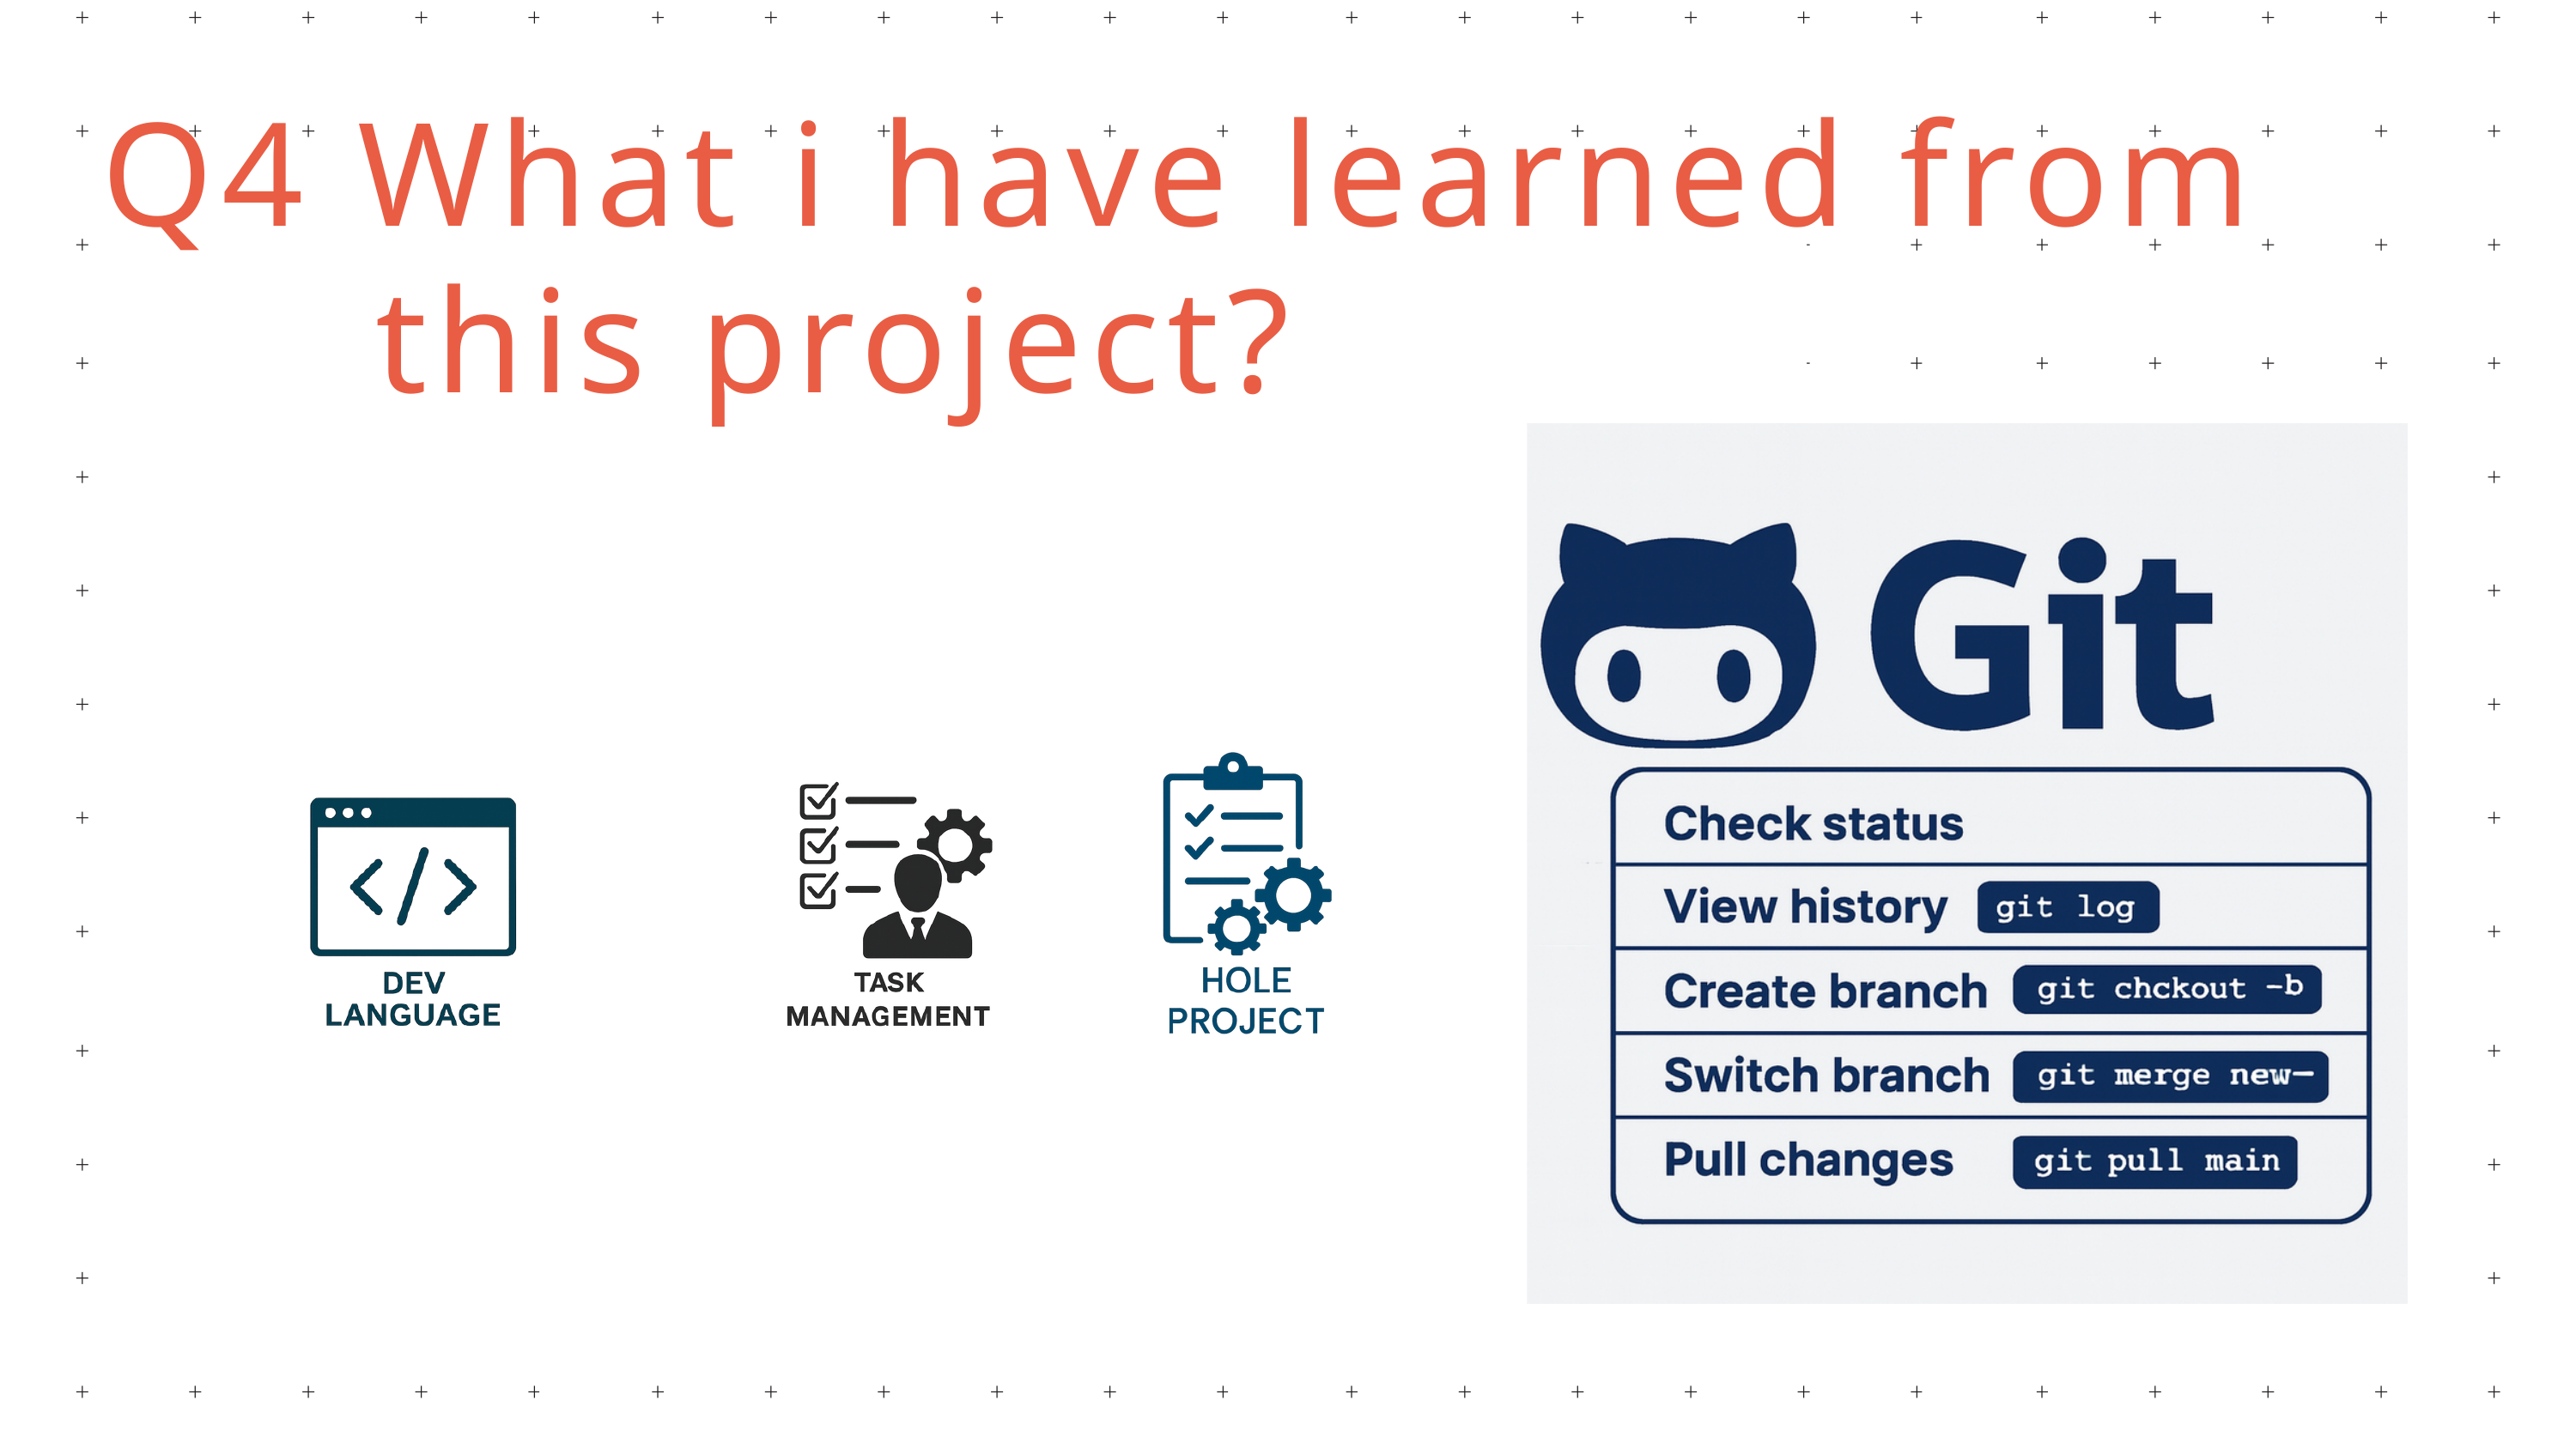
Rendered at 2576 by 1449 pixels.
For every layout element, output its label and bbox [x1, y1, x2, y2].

text_box [144, 144, 1805, 1304]
text_box [0, 0, 2576, 1449]
